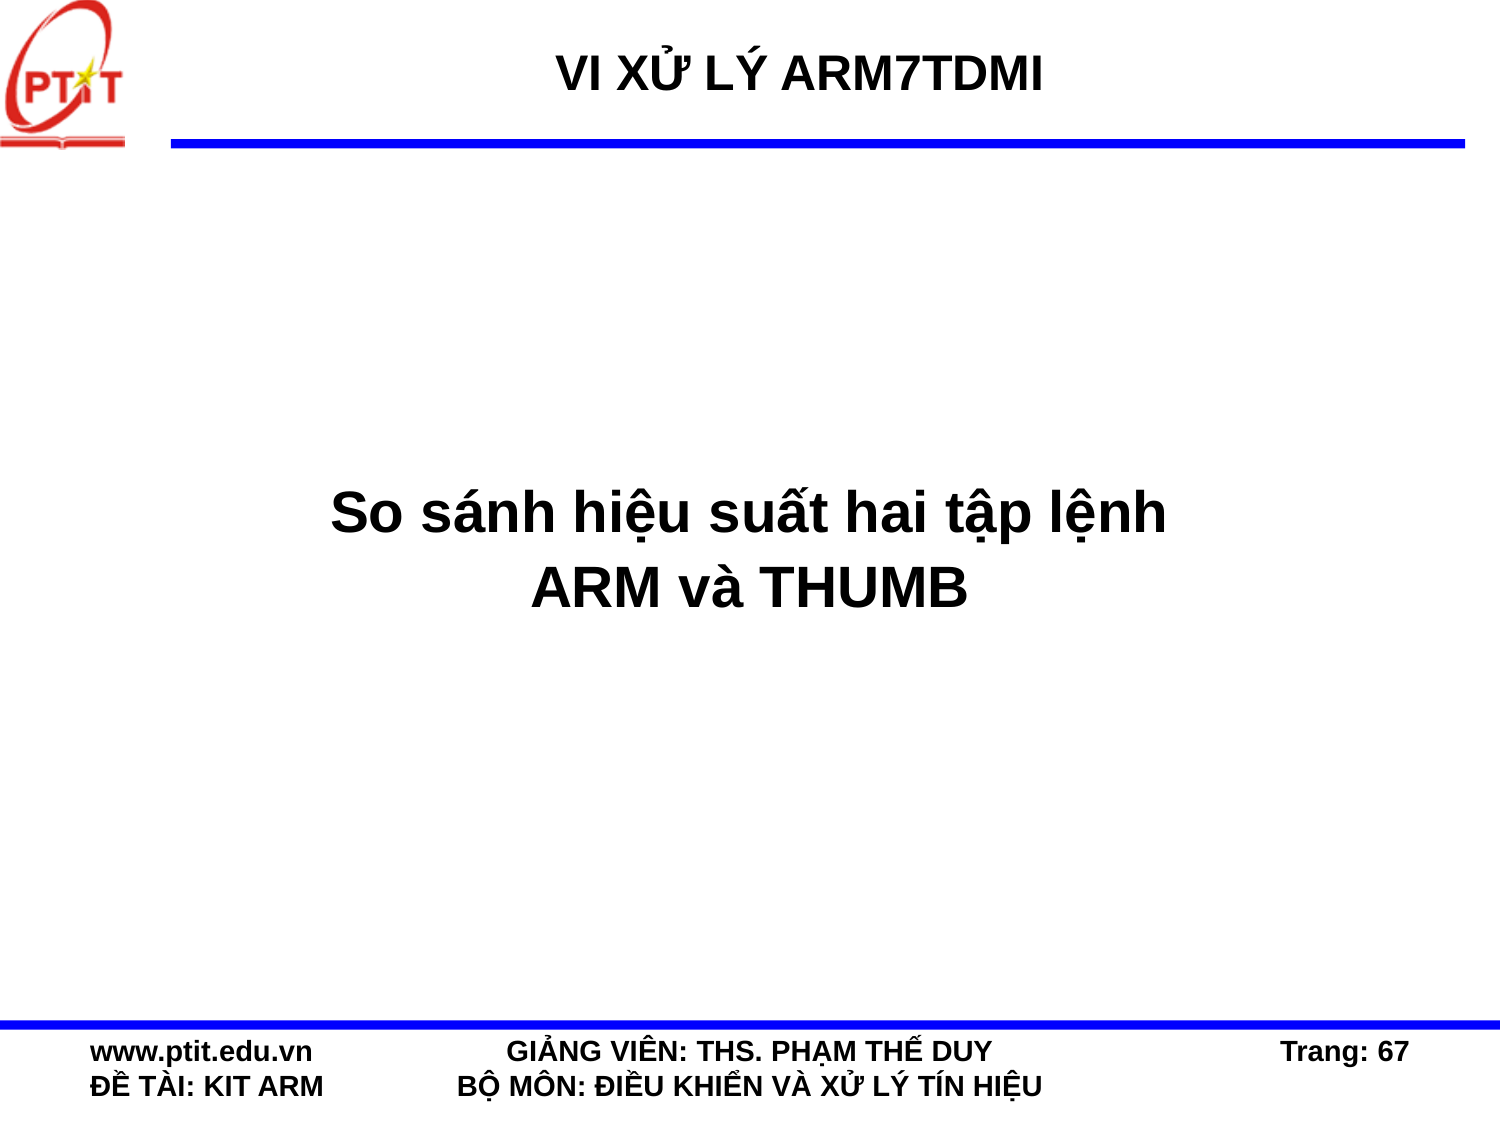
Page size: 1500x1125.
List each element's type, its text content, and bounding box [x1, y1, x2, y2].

picture [0, 0, 125, 150]
list So sánh hiệu suất hai tập lệnh ARM và THUMB [74, 474, 1426, 638]
title VI XỬ LÝ ARM7TDMI [174, 32, 1425, 138]
slide_number Trang: 67 [1074, 1024, 1426, 1103]
slide_number www.ptit.edu.vn ĐỀ TÀI: KIT ARM [74, 1024, 387, 1103]
footer GIẢNG VIÊN: THS. PHẠM THẾ DUY BỘ MÔN: ĐIỀU KHIỂN VÀ XỬ LÝ TÍN HIỆU [387, 1024, 1074, 1103]
